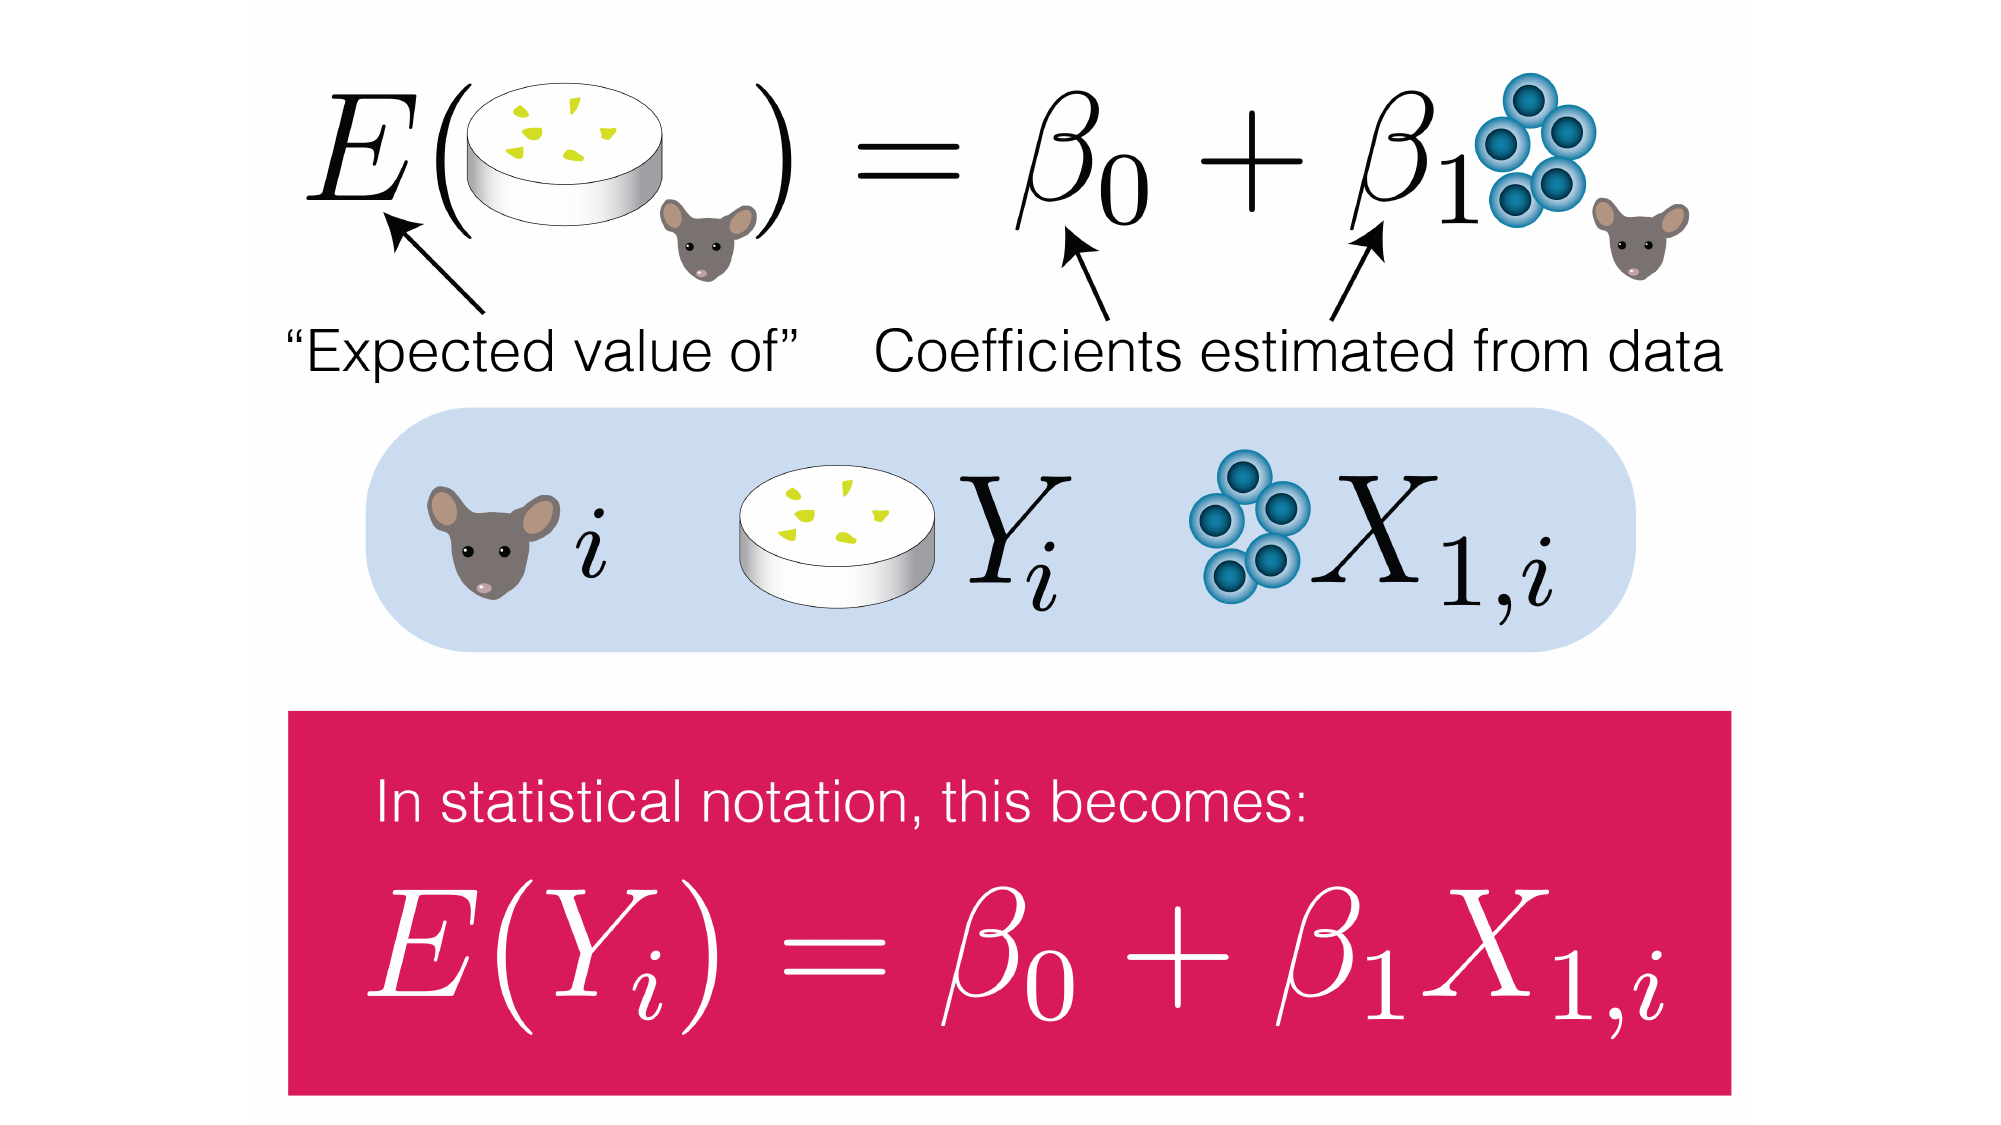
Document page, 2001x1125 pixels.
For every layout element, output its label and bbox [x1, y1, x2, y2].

picture [249, 0, 1750, 1125]
